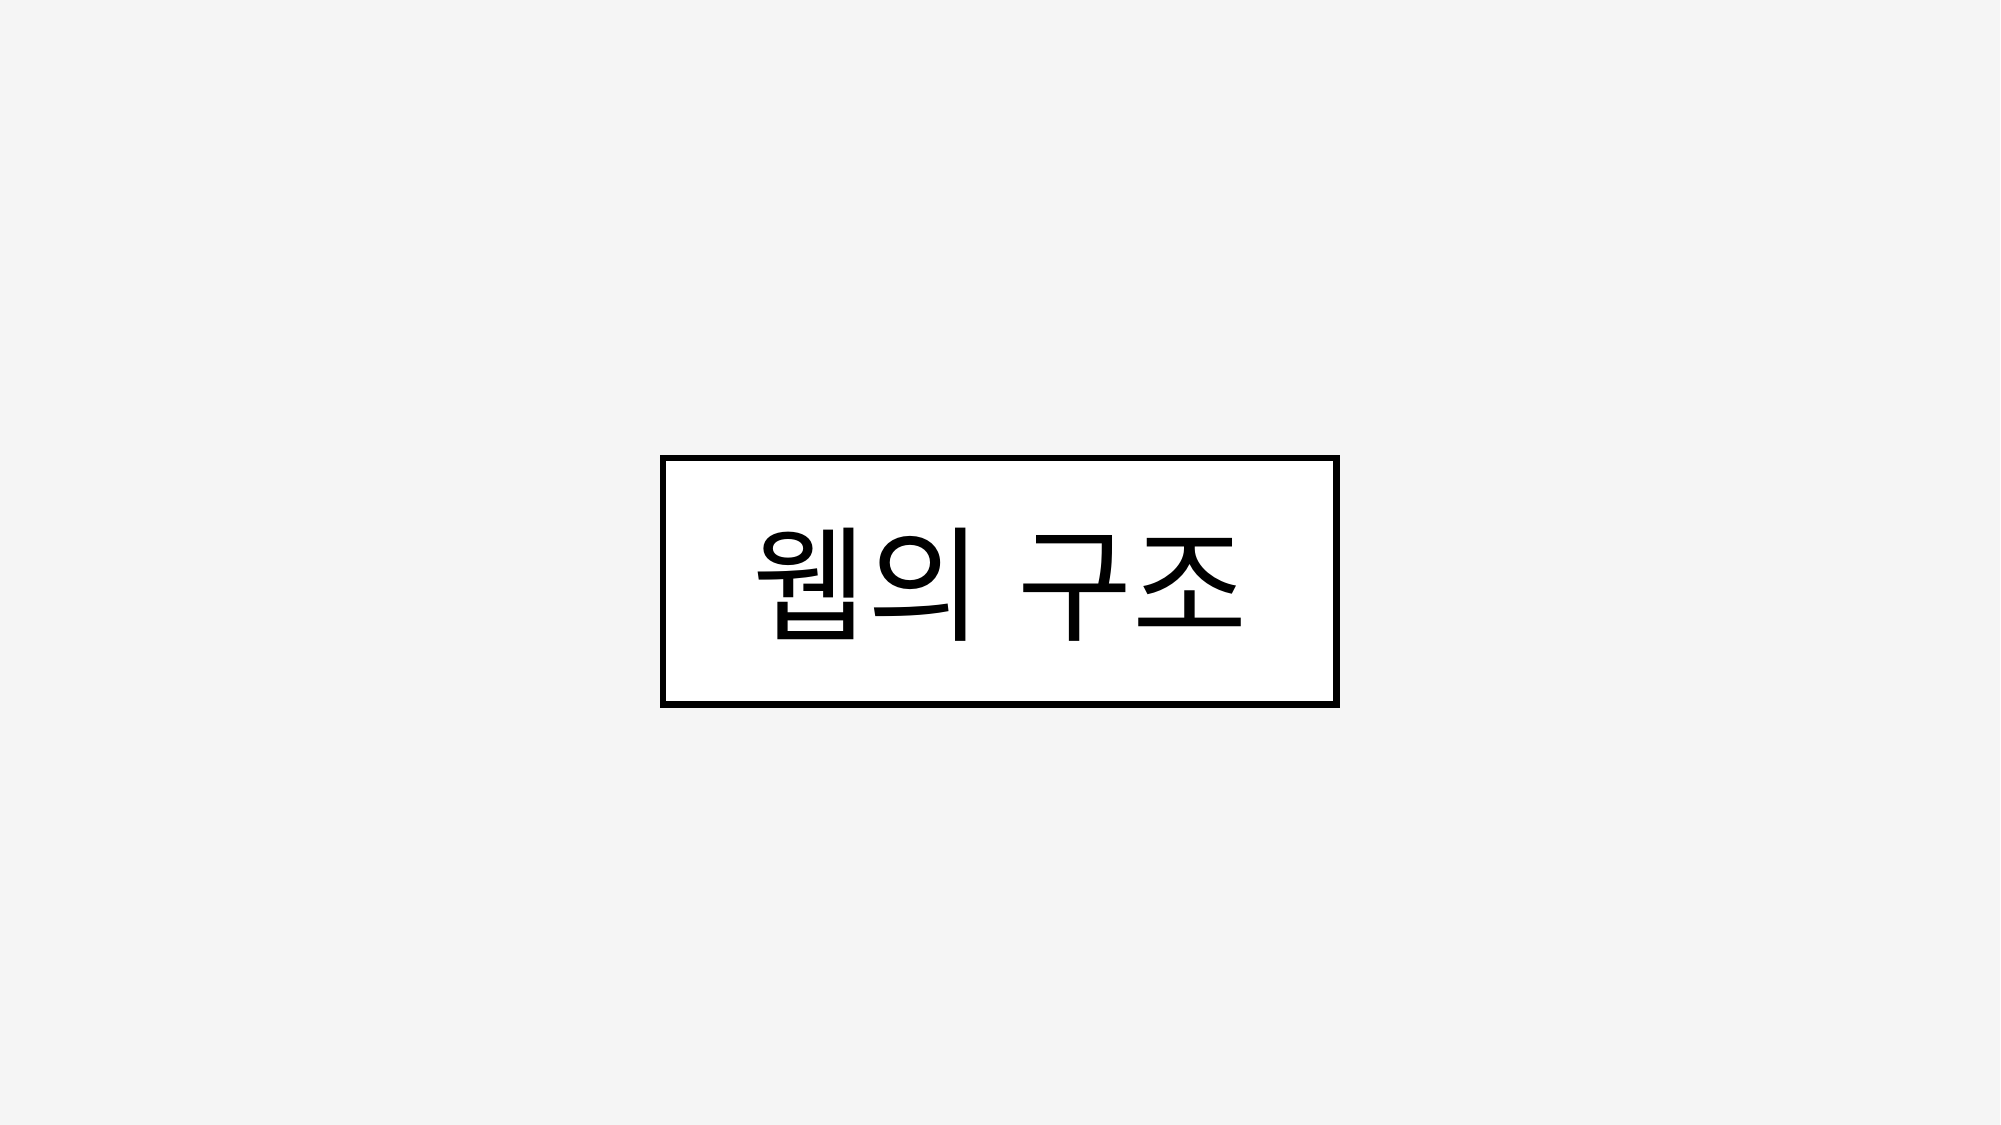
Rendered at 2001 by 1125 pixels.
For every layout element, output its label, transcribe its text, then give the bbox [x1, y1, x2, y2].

text_box 웹의 구조 [662, 457, 1338, 705]
